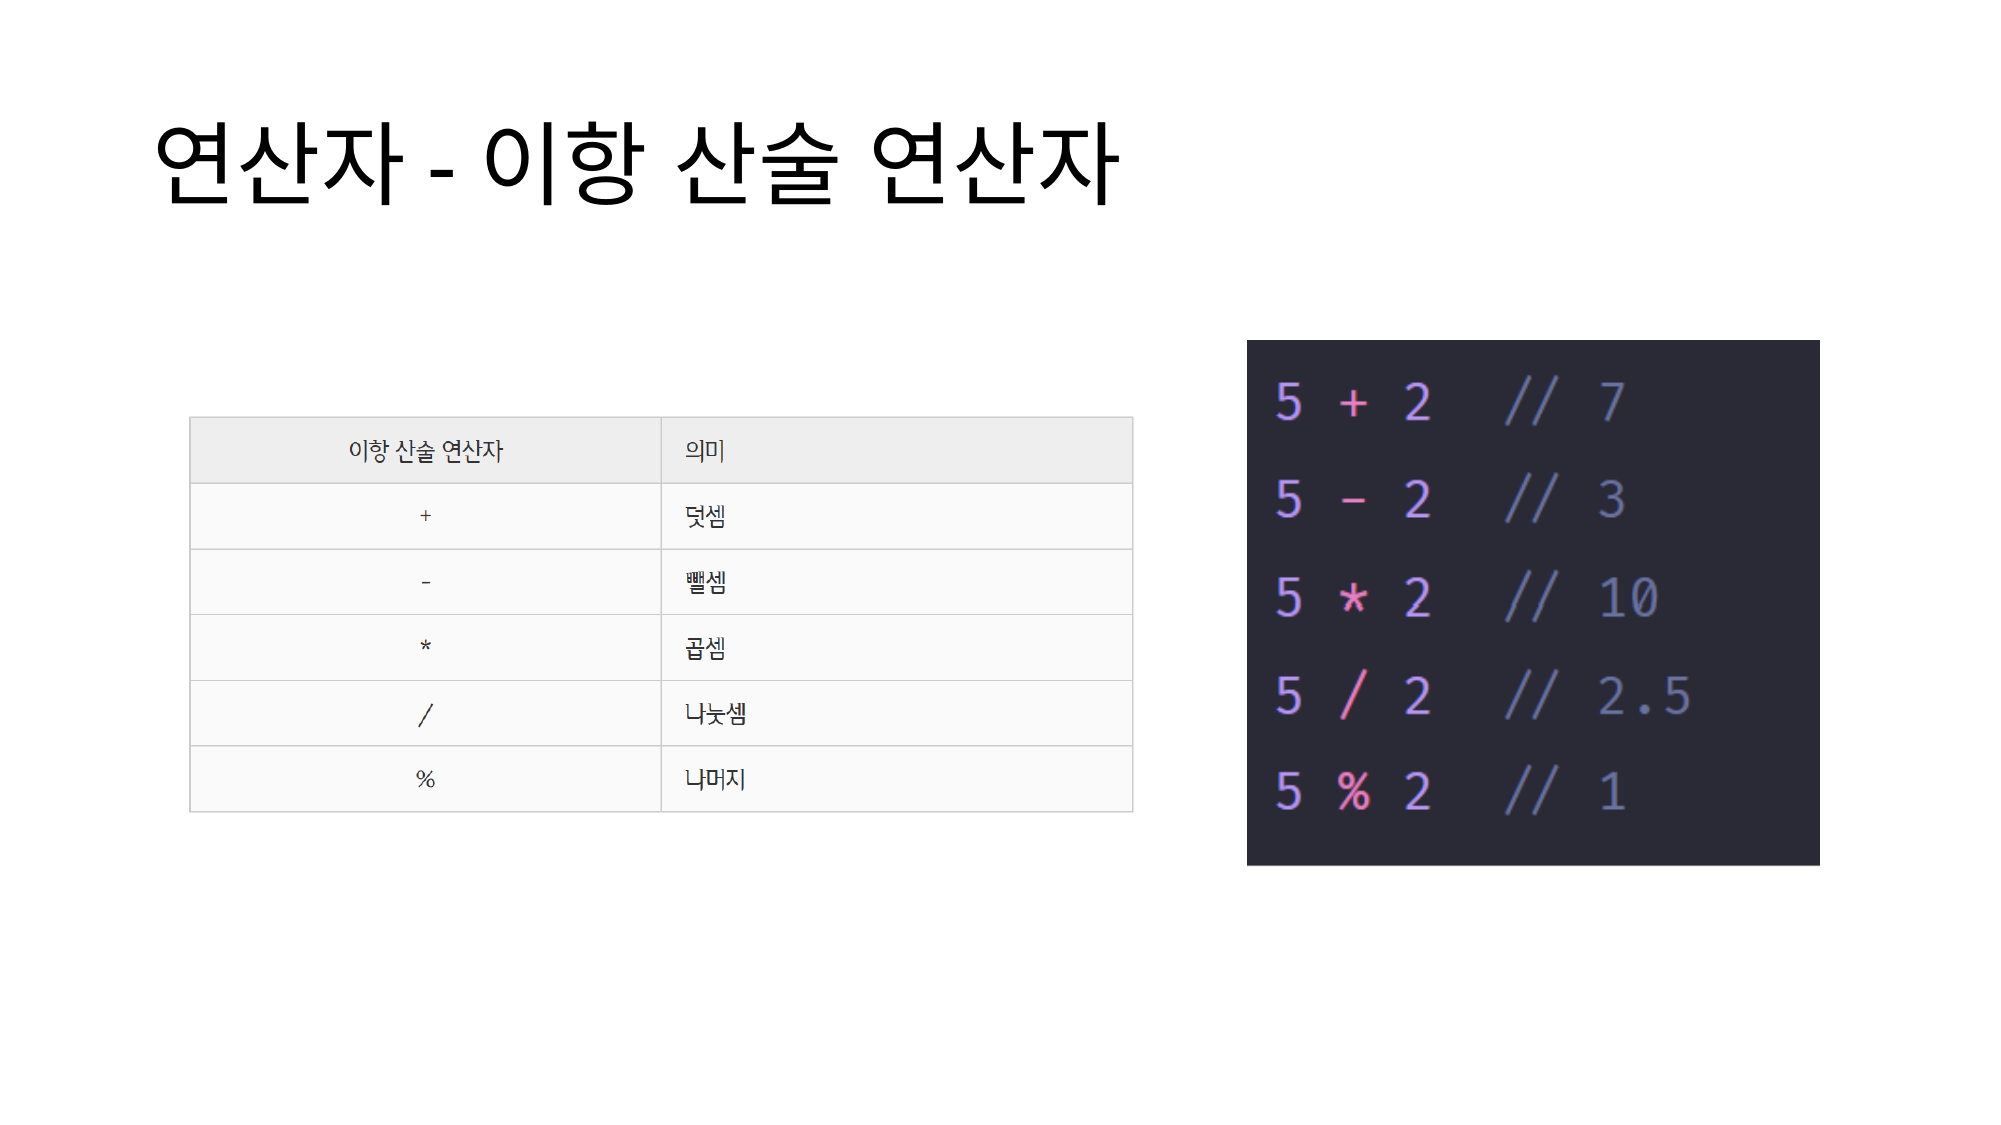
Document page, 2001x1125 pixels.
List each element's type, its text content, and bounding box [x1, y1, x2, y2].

title 연산자-이항 산술 연산자 [137, 59, 1863, 278]
picture [180, 401, 1157, 832]
picture [1247, 340, 1820, 868]
